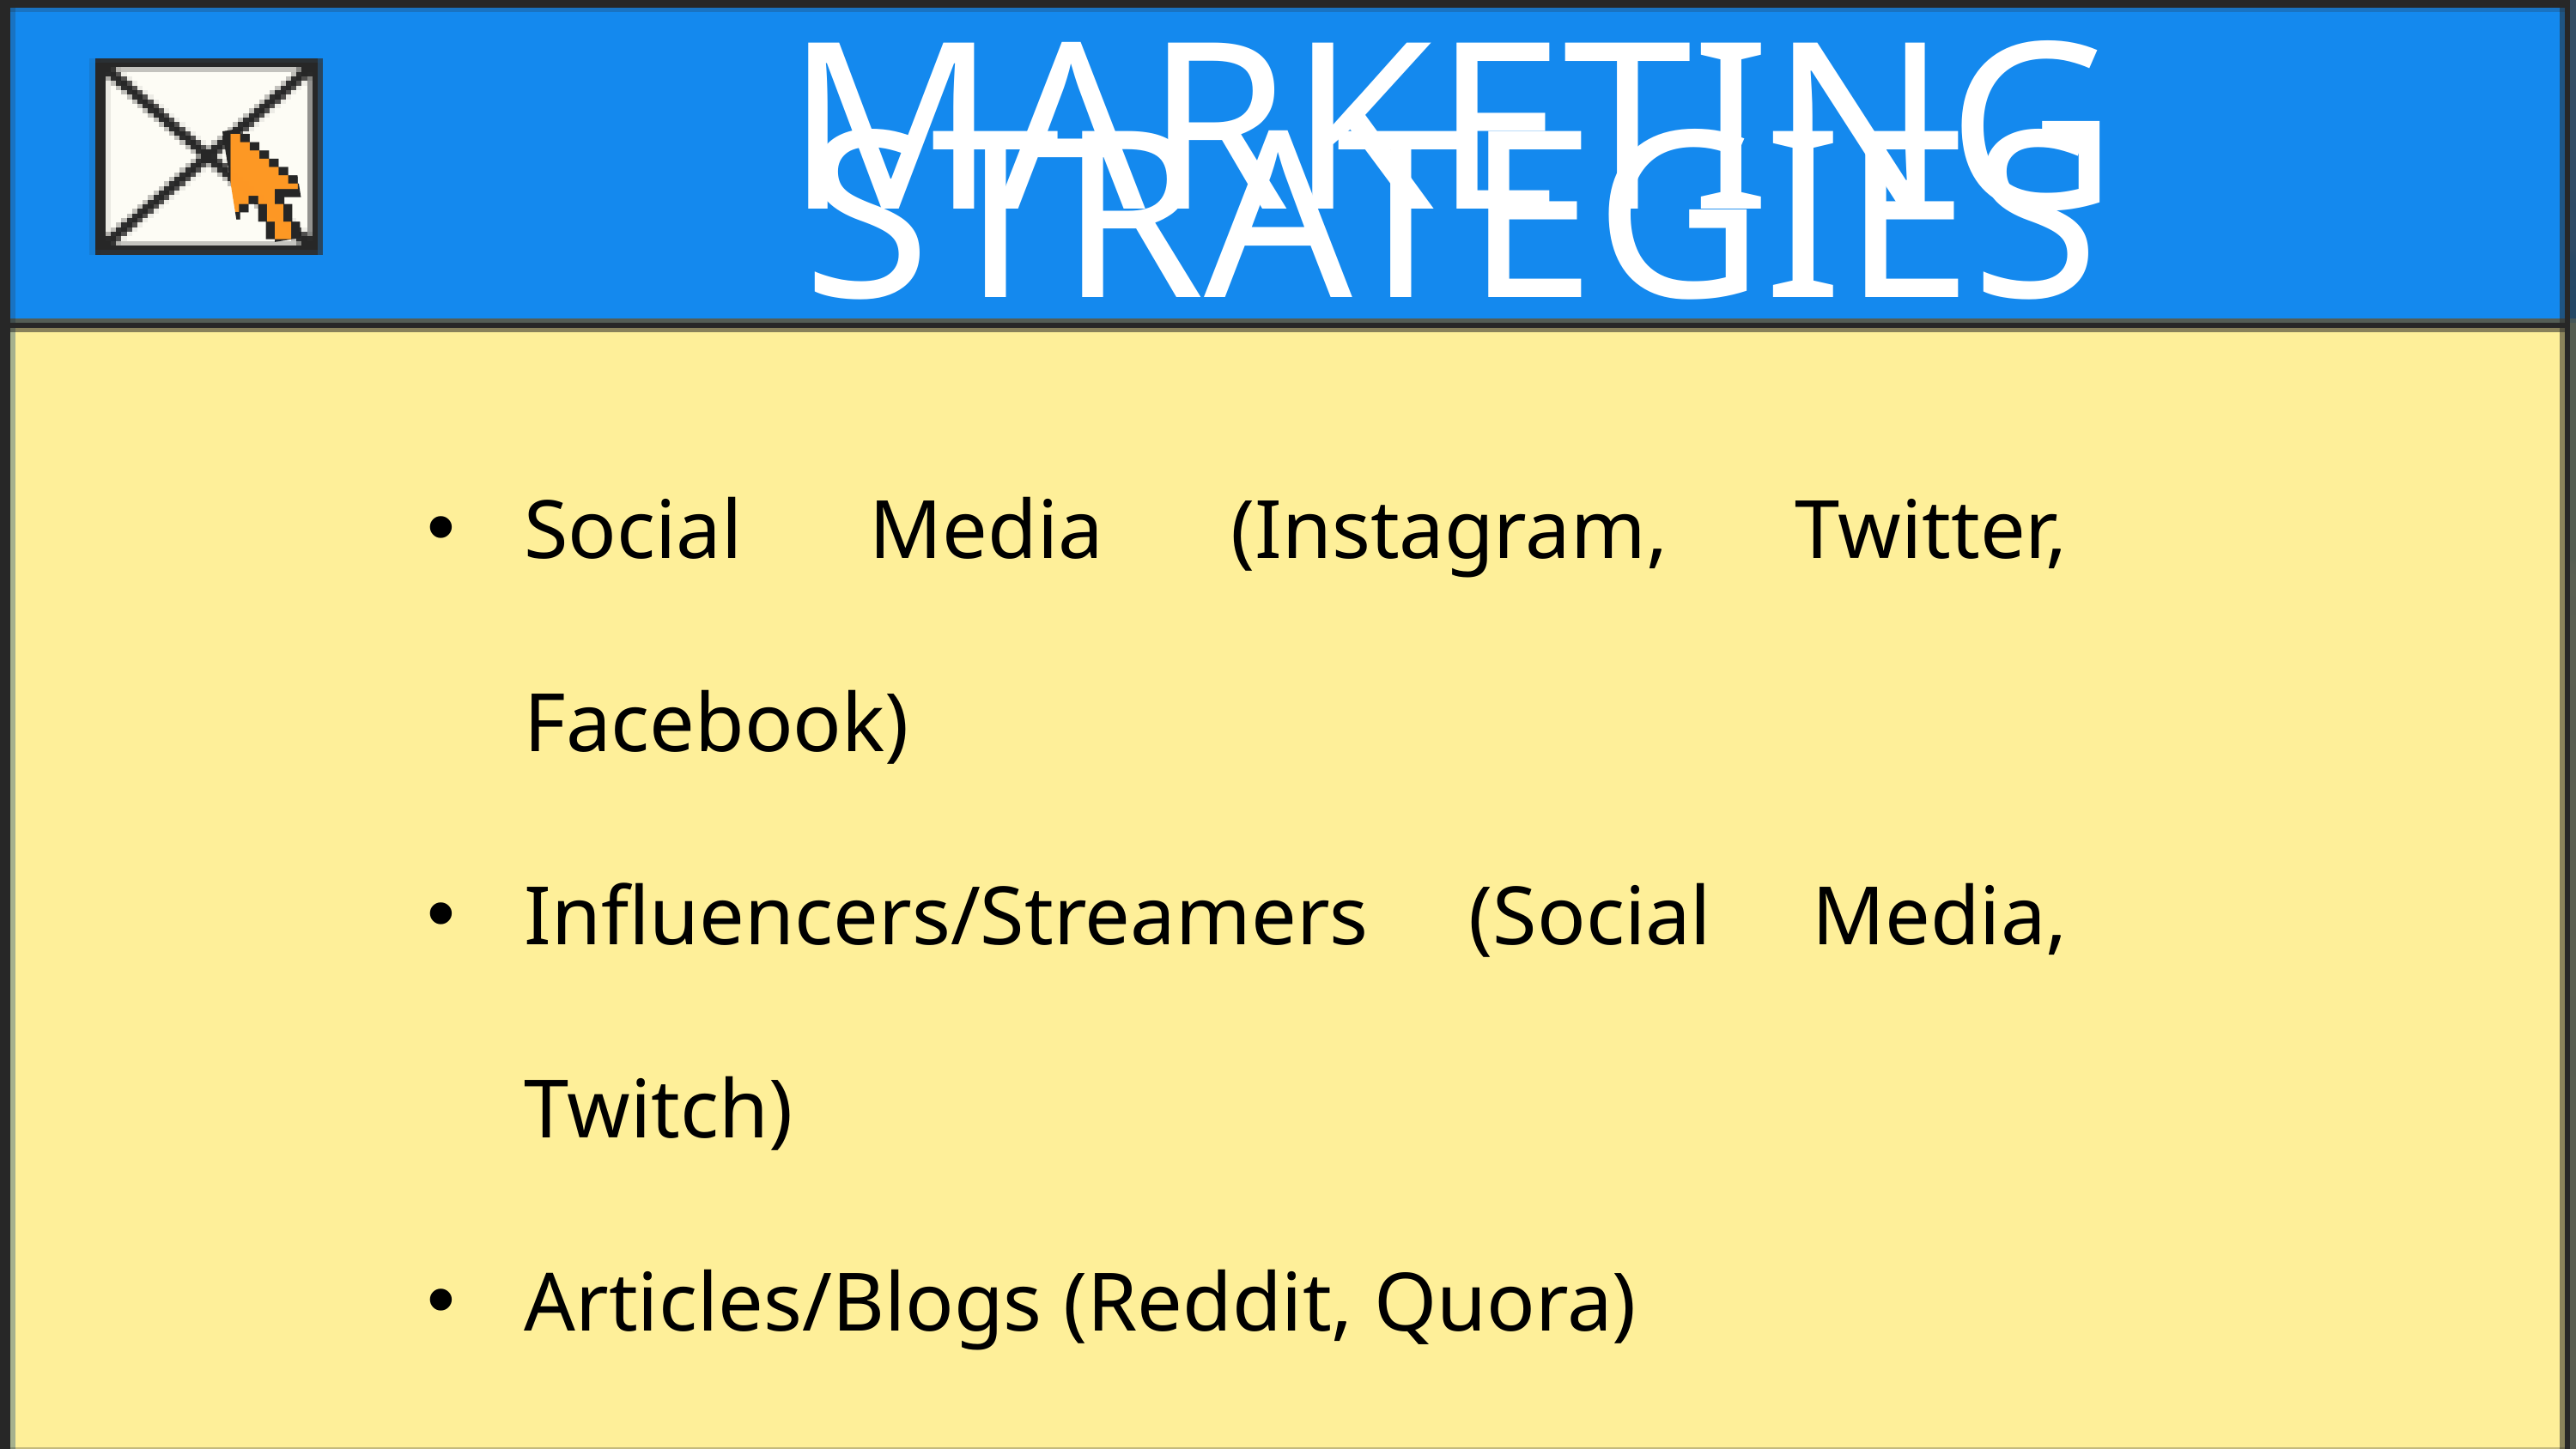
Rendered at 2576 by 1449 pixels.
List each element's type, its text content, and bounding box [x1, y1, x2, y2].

text_box Social Media (Instagram, Twitter, Facebook) Influencers/Streamers (Social Media, Twitch) Articles/Blogs (Reddit, Quora) User/Critics Reviews (Steam, Google Reviews) Gaming Platforms (IGN, GameSpot) [415, 375, 2081, 1449]
text_box MARKETING STRATEGIES [364, 168, 2540, 344]
text_box [222, 120, 307, 248]
text_box [0, 0, 2576, 1449]
